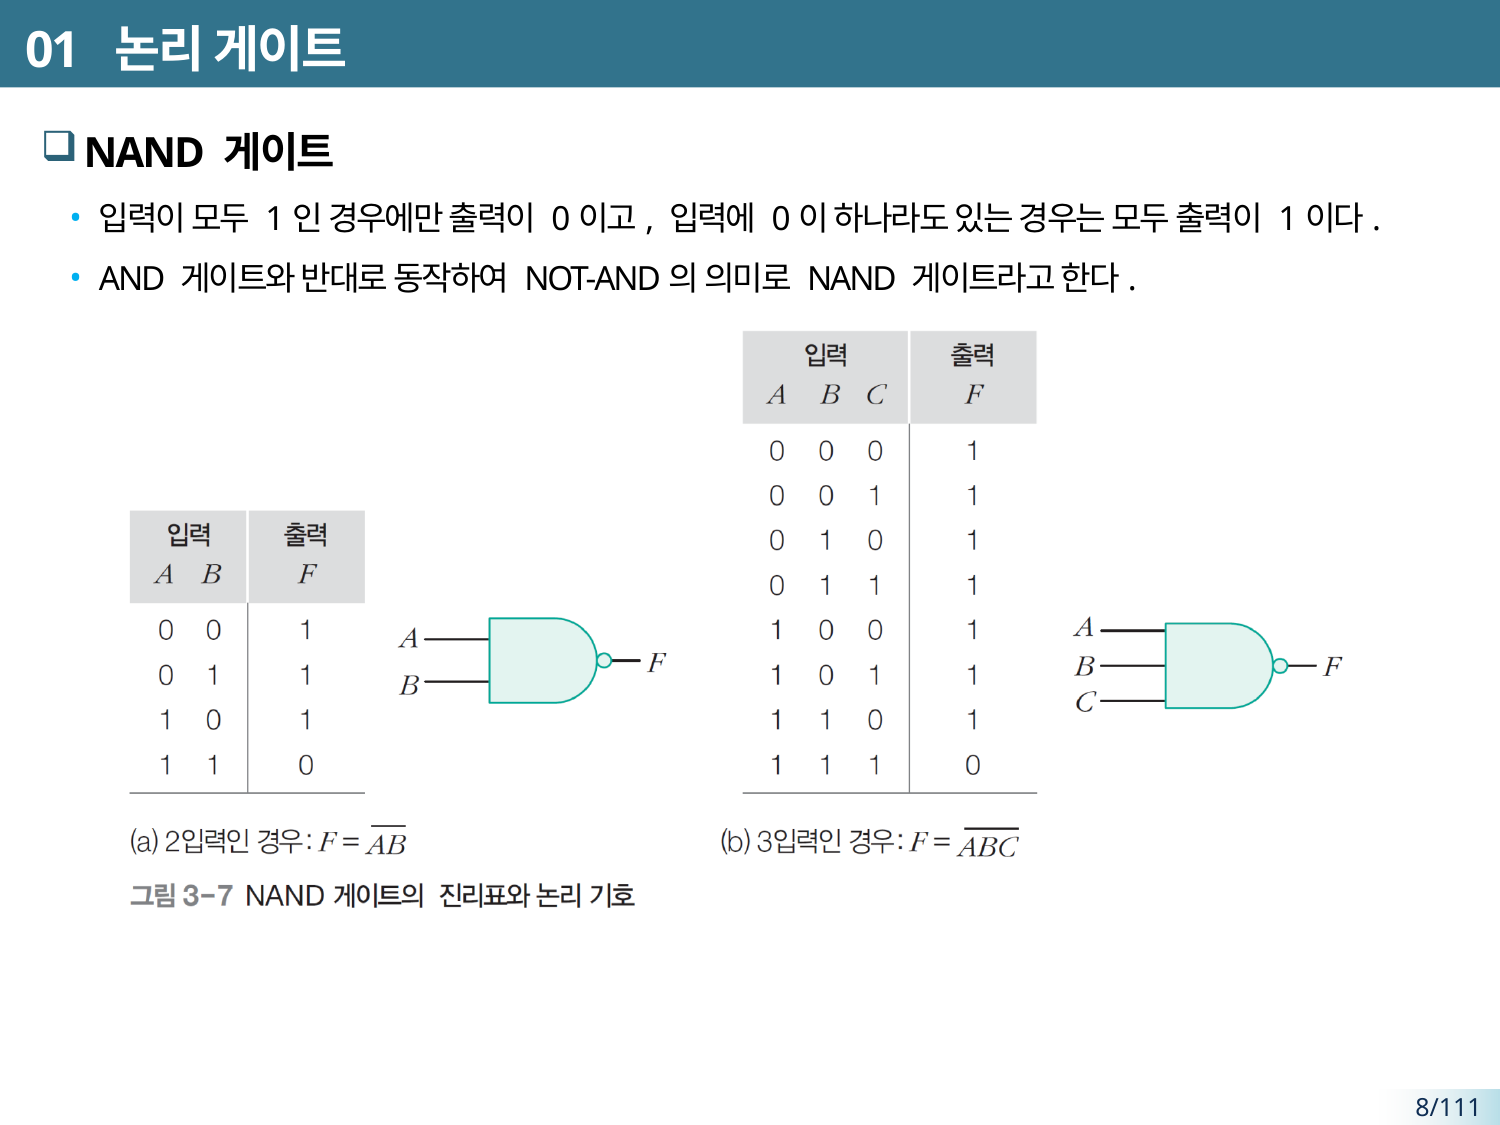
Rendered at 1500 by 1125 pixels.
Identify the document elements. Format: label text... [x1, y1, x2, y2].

picture [123, 326, 1352, 918]
list NAND 게이트 입력이 모두 1인 경우에만 출력이 0이고, 입력에 0이 하나라도 있는 경우는 모두 출력이 1이다. AND 게이트와 반대로 동작하여 NOT-AND의 의미로 NAND 게이트라고 한다. [10, 113, 1481, 1044]
title 01 논리 게이트 [10, 8, 1288, 87]
